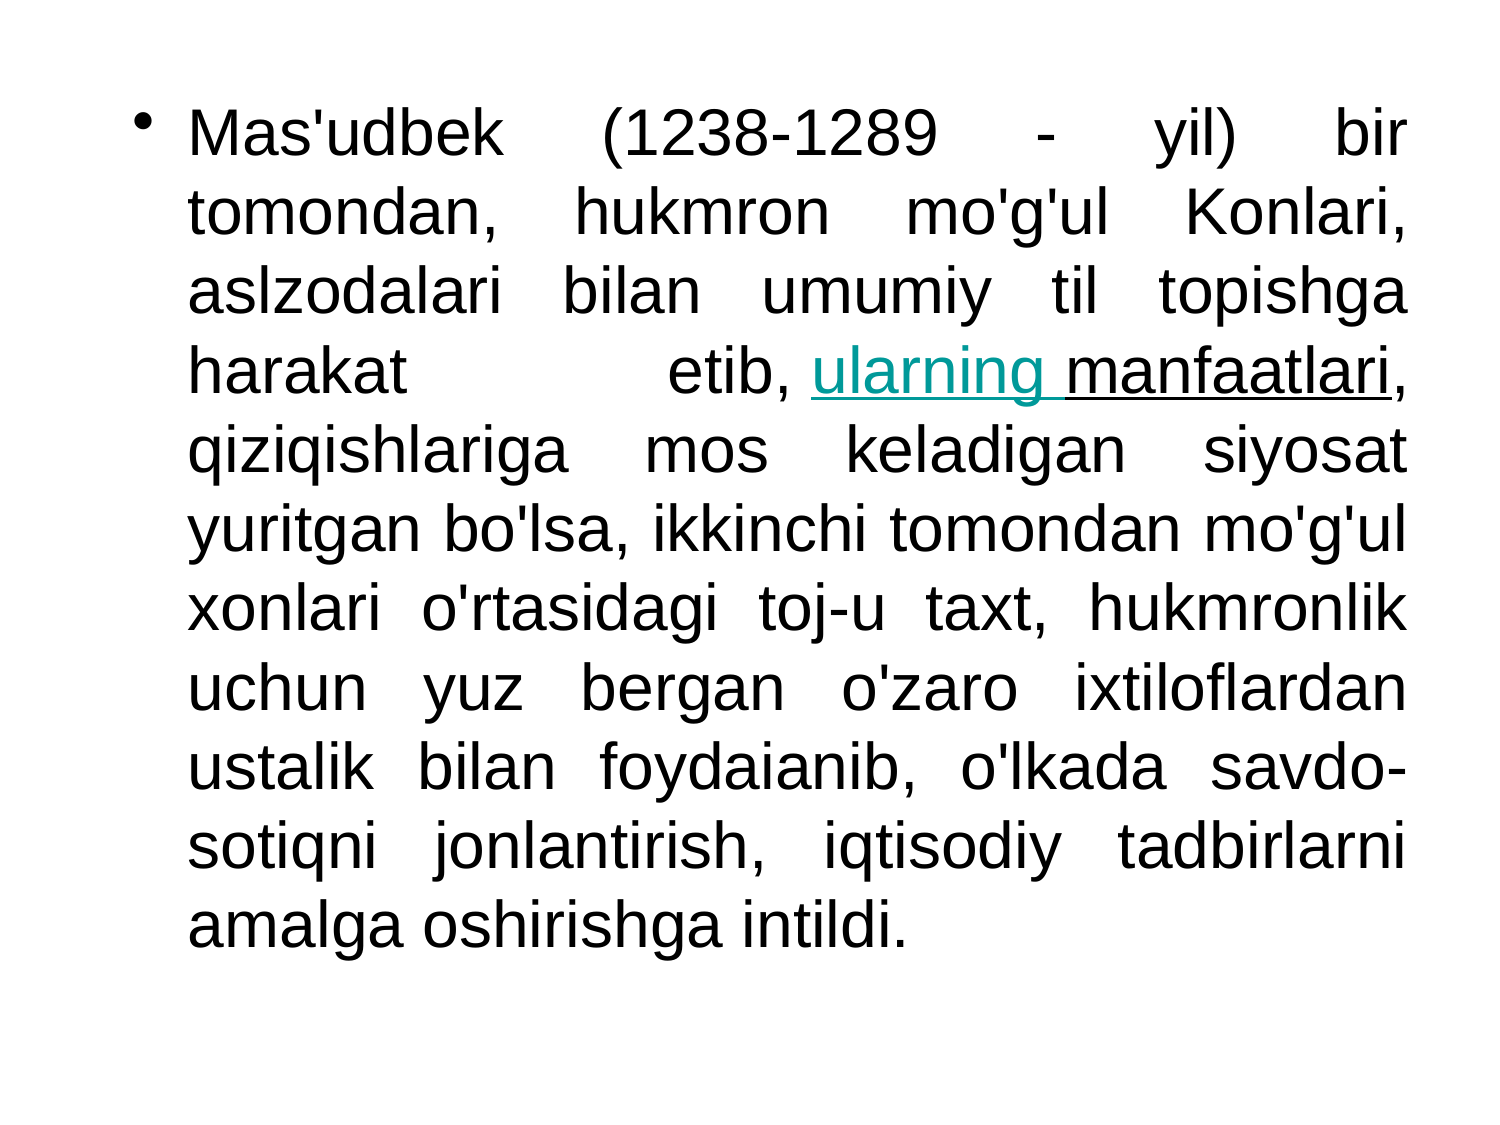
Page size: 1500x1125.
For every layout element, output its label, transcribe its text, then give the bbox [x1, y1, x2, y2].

list Mas'udbek (1238-1289 - yil) bir tomondan, hukmron mo'g'ul Konlari, aslzodalari bilan umumiy til topishga harakat etib, ularning manfaatlari, qiziqishlariga mos keladigan siyosat yuritgan bo'lsa, ikkinchi tomondan mo'g'ul xonlari o'rtasidagi toj-u taxt, hukmronlik uchun yuz bergan o'zaro ixtiloflardan ustalik bilan foydaianib, o'lkada savdo-sotiqni jonlantirish, iqtisodiy tadbirlarni amalga oshirishga intildi. [117, 82, 1425, 1055]
